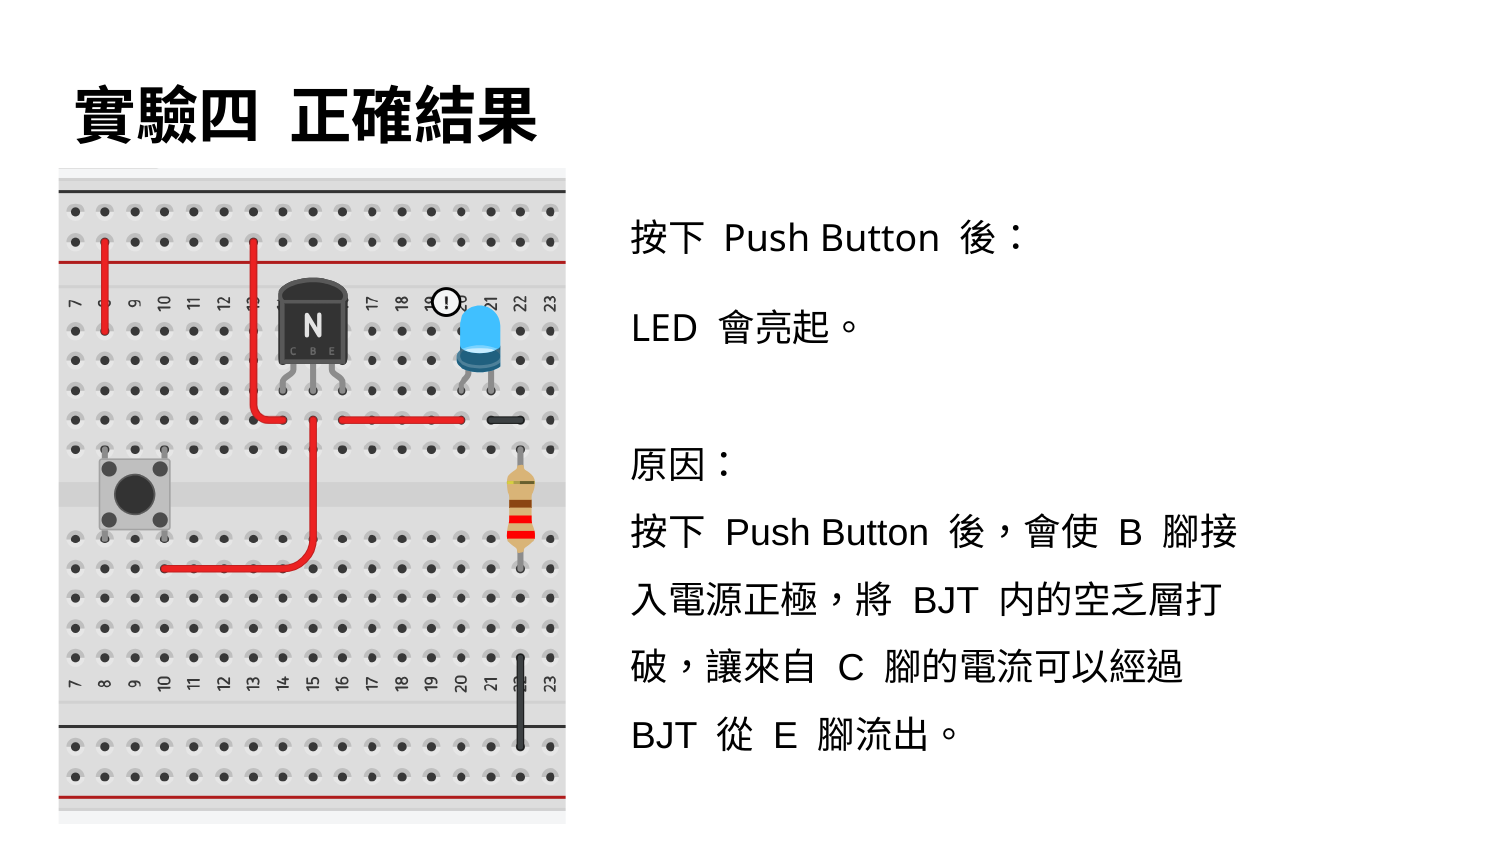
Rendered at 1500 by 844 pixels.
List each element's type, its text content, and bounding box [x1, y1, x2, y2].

picture [58, 168, 567, 825]
text_box 原因： 按下 Push Button 後，會使 B 腳接入電源正極，將 BJT 内的空乏層打破，讓來自 C 腳的電流可以經過 BJT 從 E 腳流出。 [615, 403, 1266, 770]
text_box 實驗四 正確結果 [58, 57, 809, 169]
text_box 按下 Push Button 後： LED 會亮起。 [615, 198, 1296, 374]
